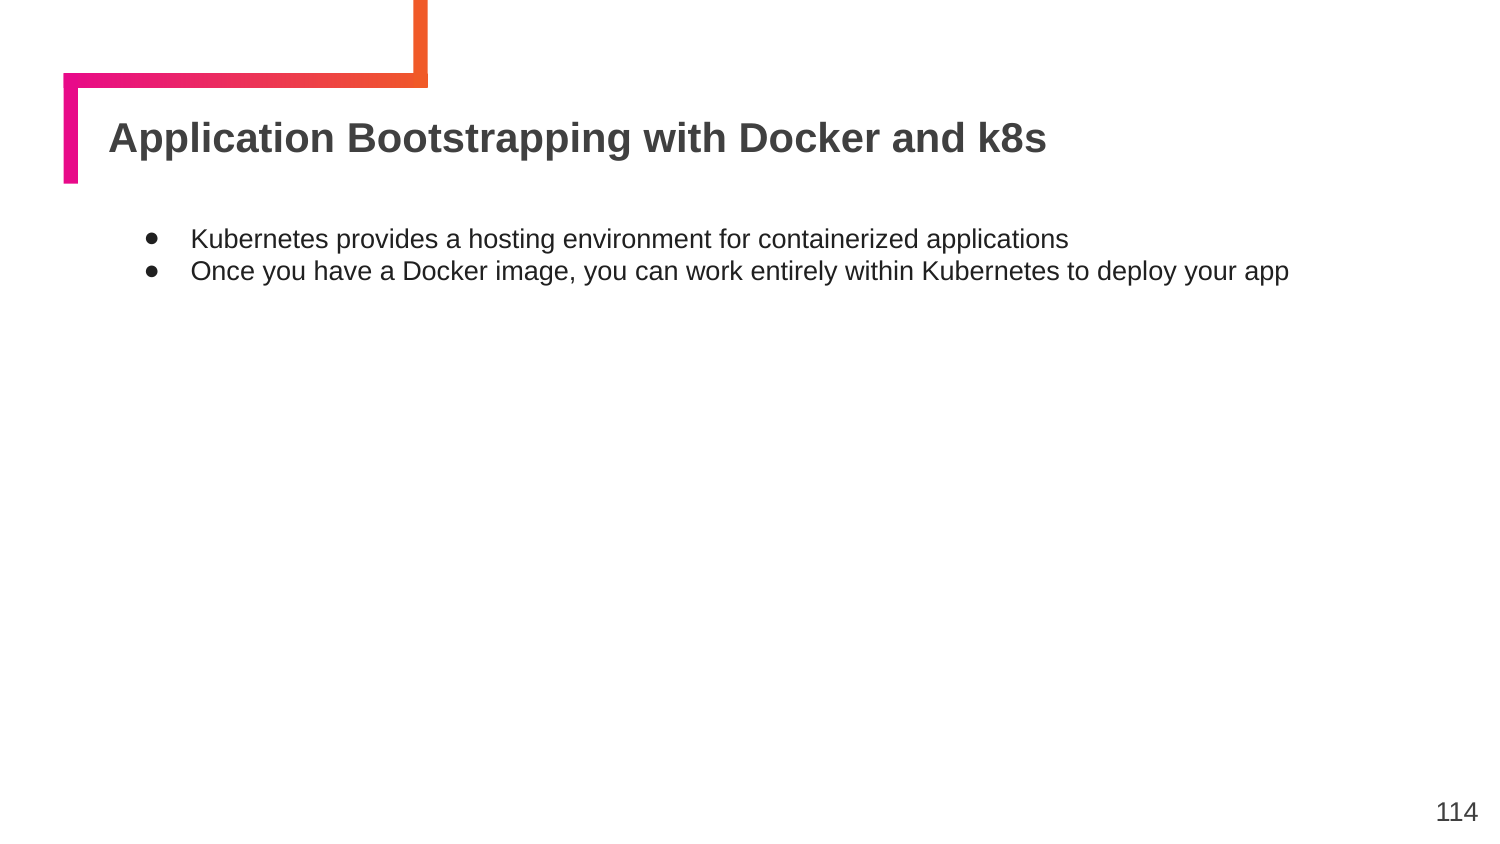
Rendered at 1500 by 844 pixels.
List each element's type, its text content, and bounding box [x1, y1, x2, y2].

subtitle Kubernetes provides a hosting environment for containerized applications Once you have a Docker image, you can work entirely within Kubernetes to deploy your app [100, 206, 1352, 727]
title Application Bootstrapping with Docker and k8s [100, 117, 1455, 169]
slide_number 114 [1403, 779, 1494, 844]
